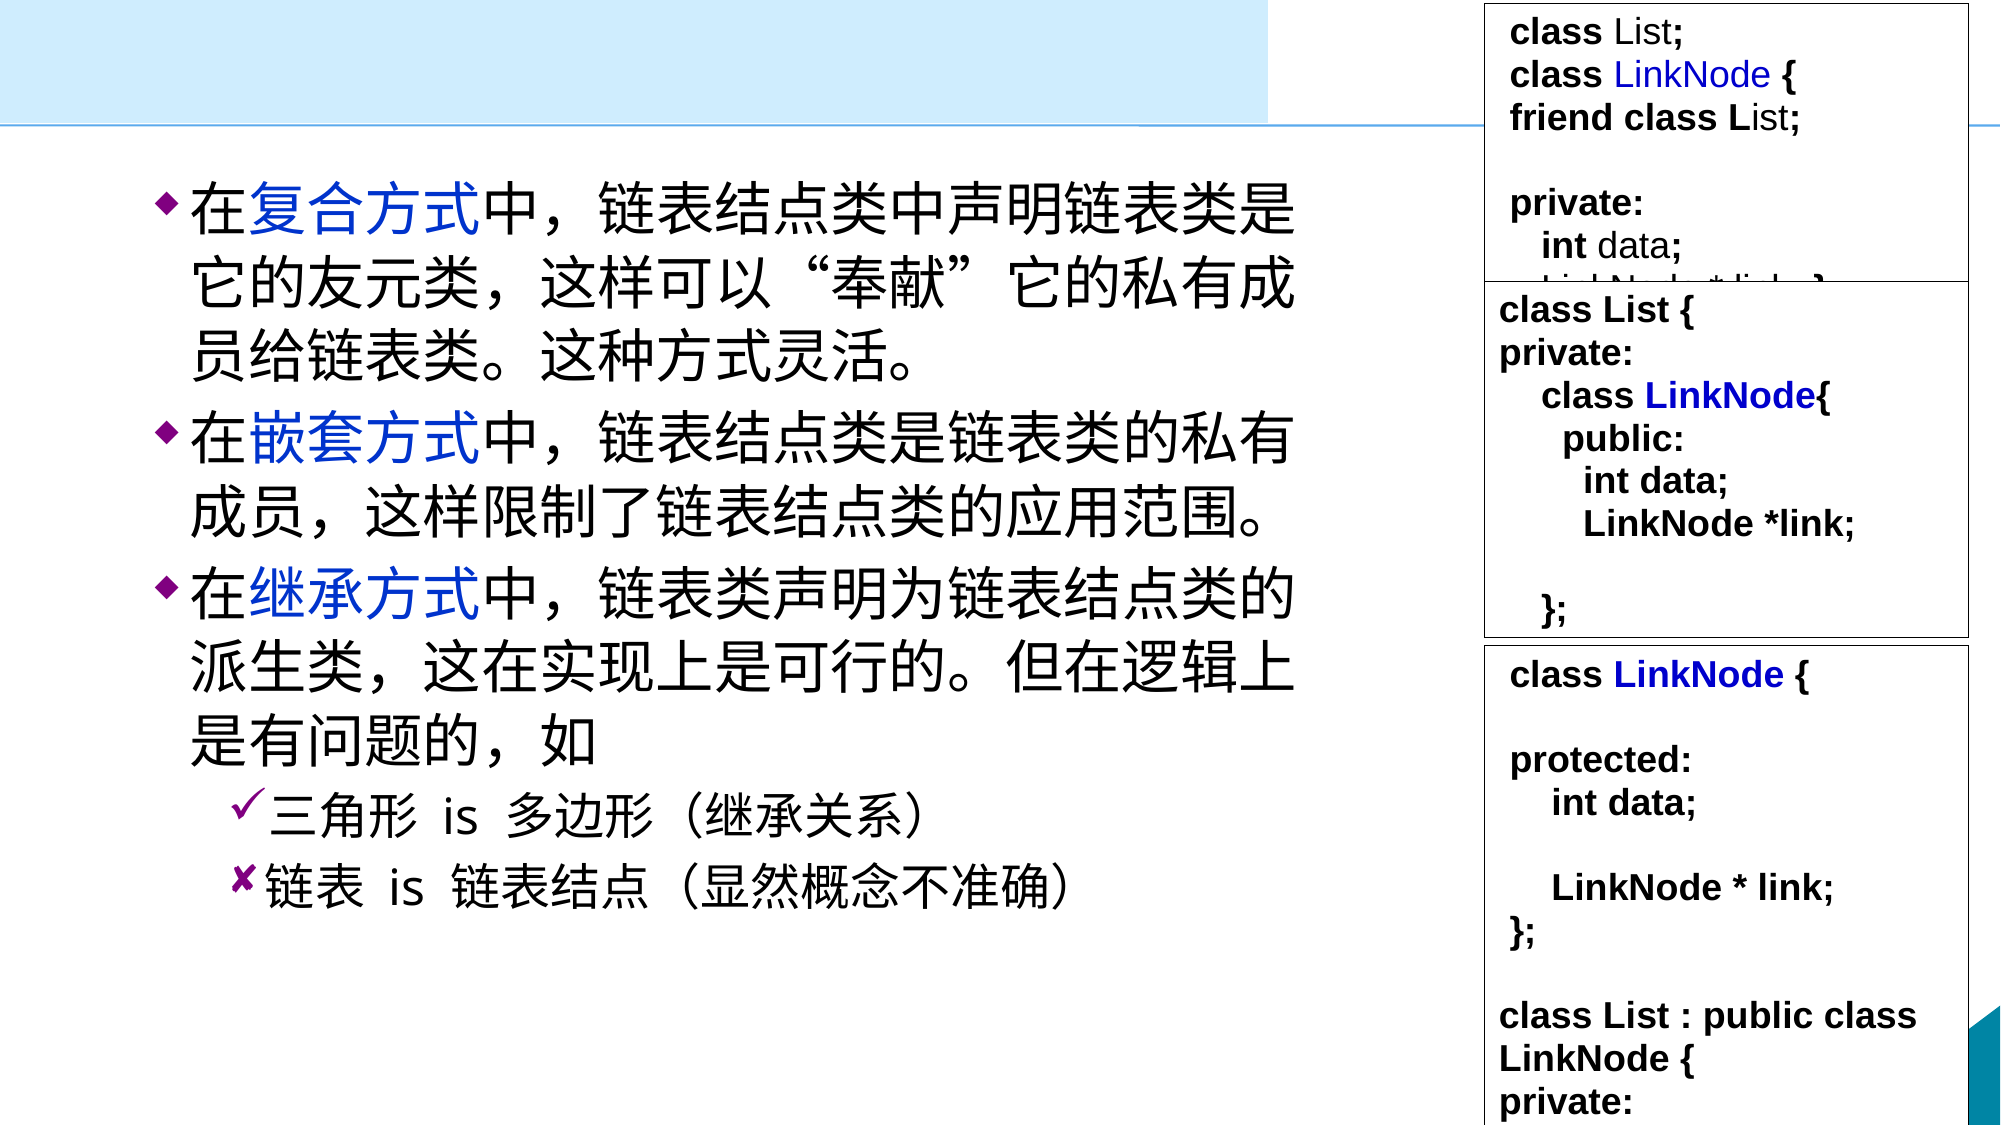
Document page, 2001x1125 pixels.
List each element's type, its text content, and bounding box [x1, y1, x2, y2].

text_box class LinkNode { protected: int data; LinkNode * link; }; class List : public class LinkNode { private: LinkNode *first; [1484, 645, 1969, 1125]
text_box class List; class LinkNode { friend class List; private: int data; LinkNode * link; }; [1484, 3, 1969, 281]
text_box class List { private: class LinkNode{ public: int data; LinkNode *link; }; [1484, 281, 1969, 638]
list 在复合方式中，链表结点类中声明链表类是它的友元类，这样可以“奉献”它的私有成员给链表类。这种方式灵活。 在嵌套方式中，链表结点类是链表类的私有成员，这样限制了链表结点类的应用范围。 在继承方式中，链表类声明为链表结点类的派生类，这在实现上是可行的。但在逻辑上是有问题的，如 三角形 is 多边形（继承关系） 链表 is 链表结点（显然概念不准确） [137, 161, 1331, 1014]
